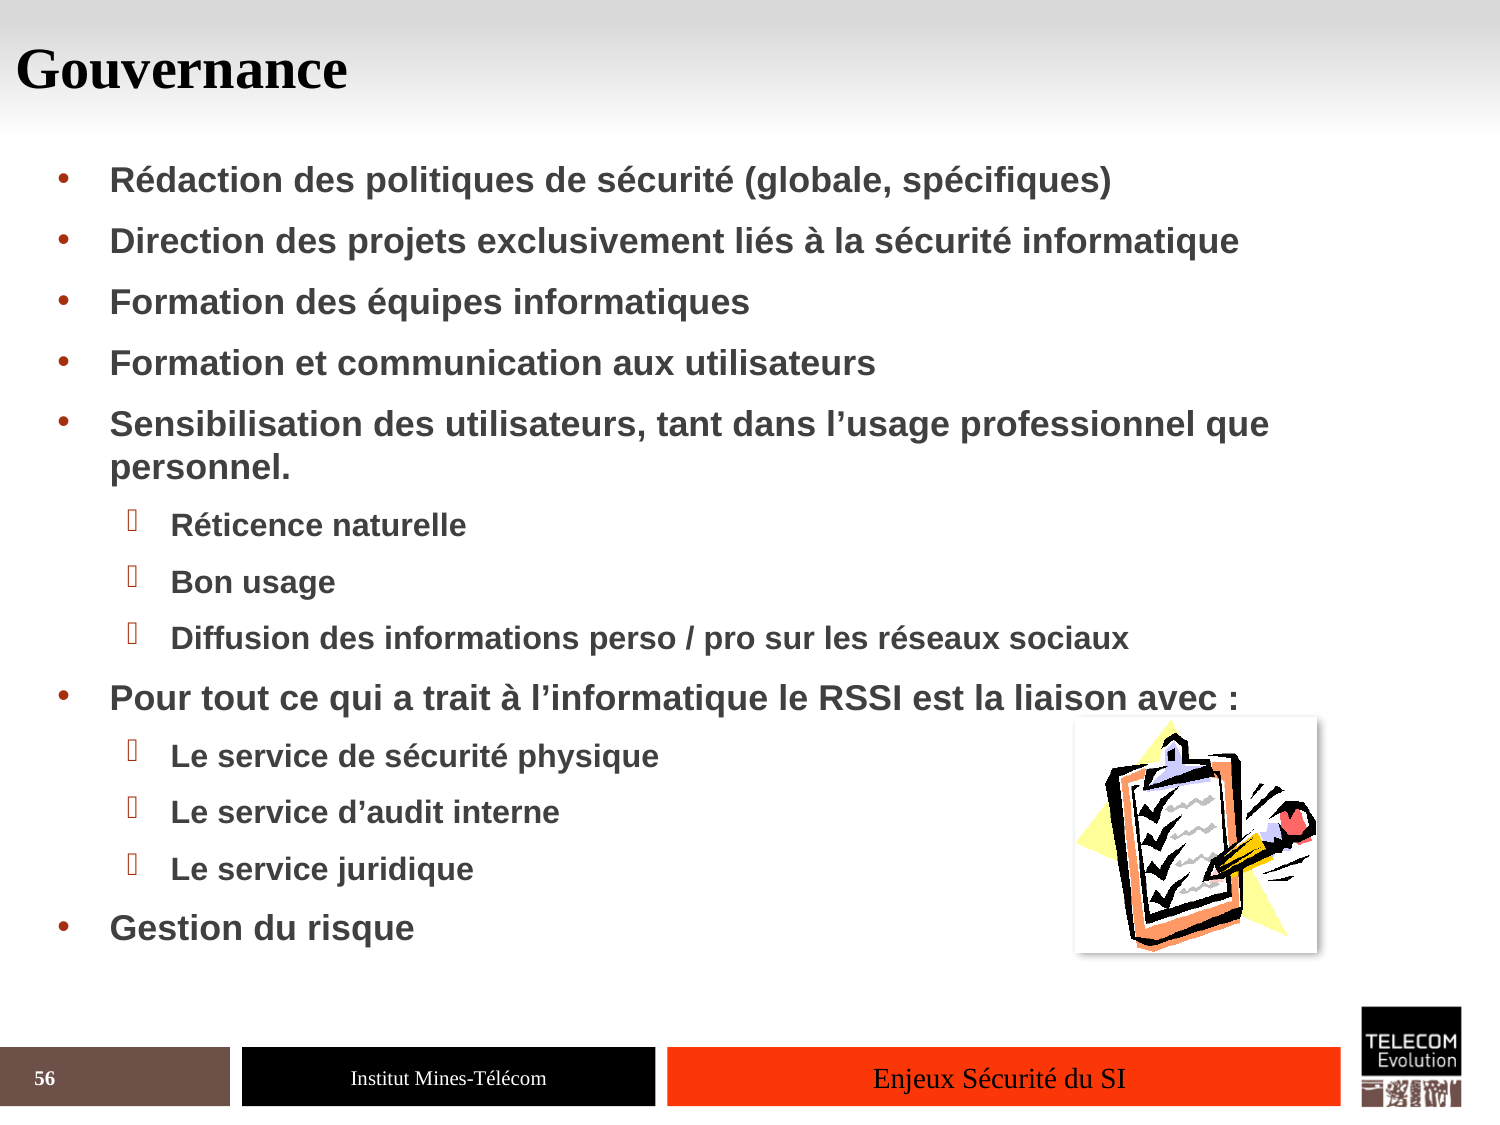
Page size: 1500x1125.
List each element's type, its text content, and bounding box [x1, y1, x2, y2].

list Rédaction des politiques de sécurité (globale, spécifiques) Direction des projets exclusivement liés à la sécurité informatique Formation des équipes informatiques Formation et communication aux utilisateurs Sensibilisation des utilisateurs, tant dans l’usage professionnel que personnel. Réticence naturelle Bon usage Diffusion des informations perso / pro sur les réseaux sociaux Pour tout ce qui a trait à l’informatique le RSSI est la liaison avec : Le service de sécurité physique Le service d’audit interne Le service juridique Gestion du risque [42, 149, 1471, 965]
picture [1075, 717, 1318, 953]
footer Enjeux Sécurité du SI [667, 1047, 1341, 1107]
picture [1358, 1003, 1465, 1111]
title Gouvernance [0, 0, 1500, 137]
